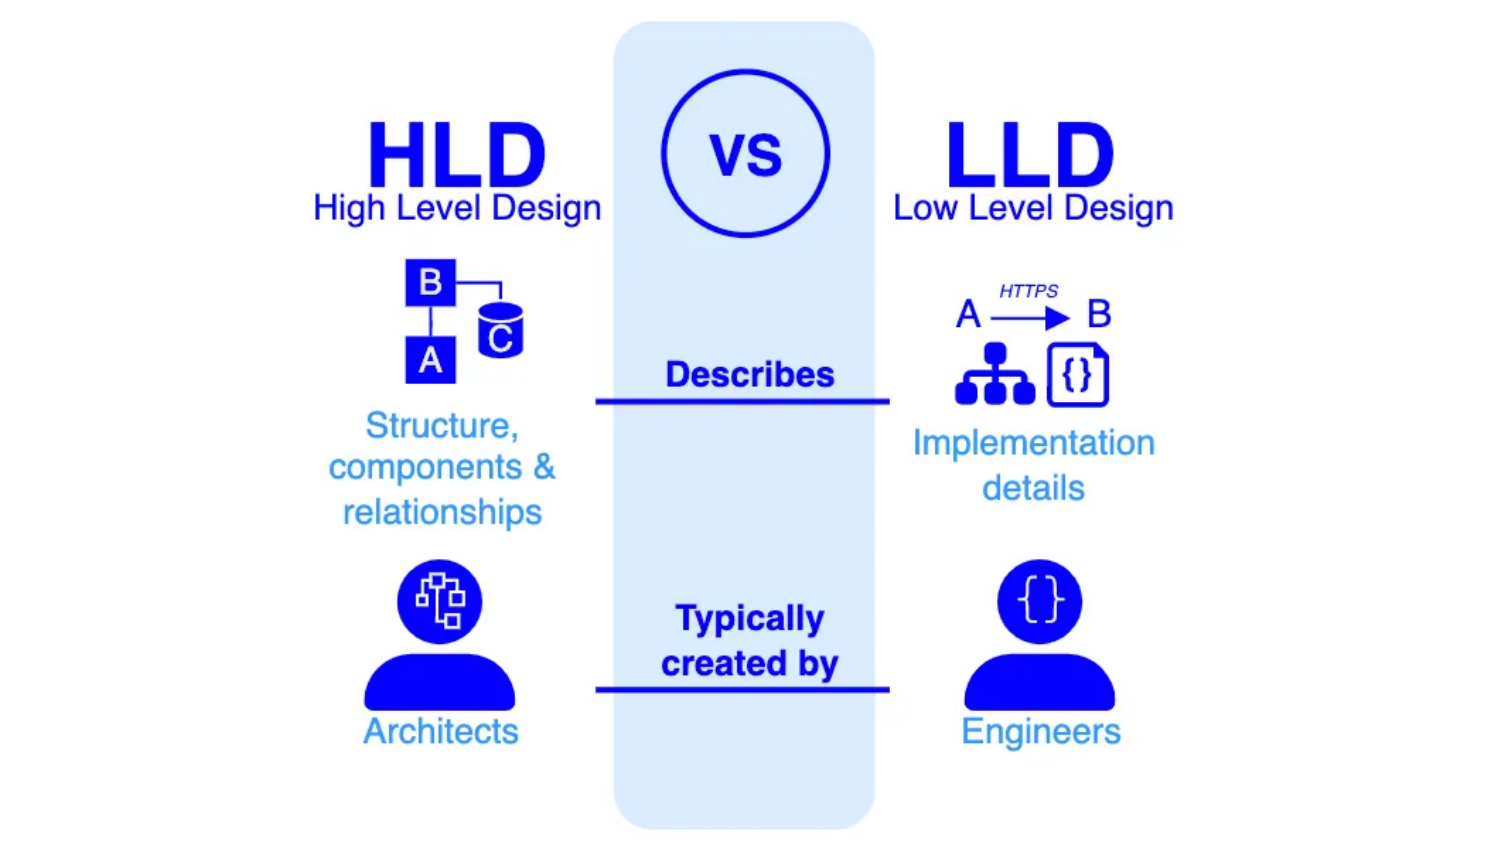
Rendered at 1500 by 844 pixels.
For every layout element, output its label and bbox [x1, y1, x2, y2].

picture [276, 0, 1197, 844]
